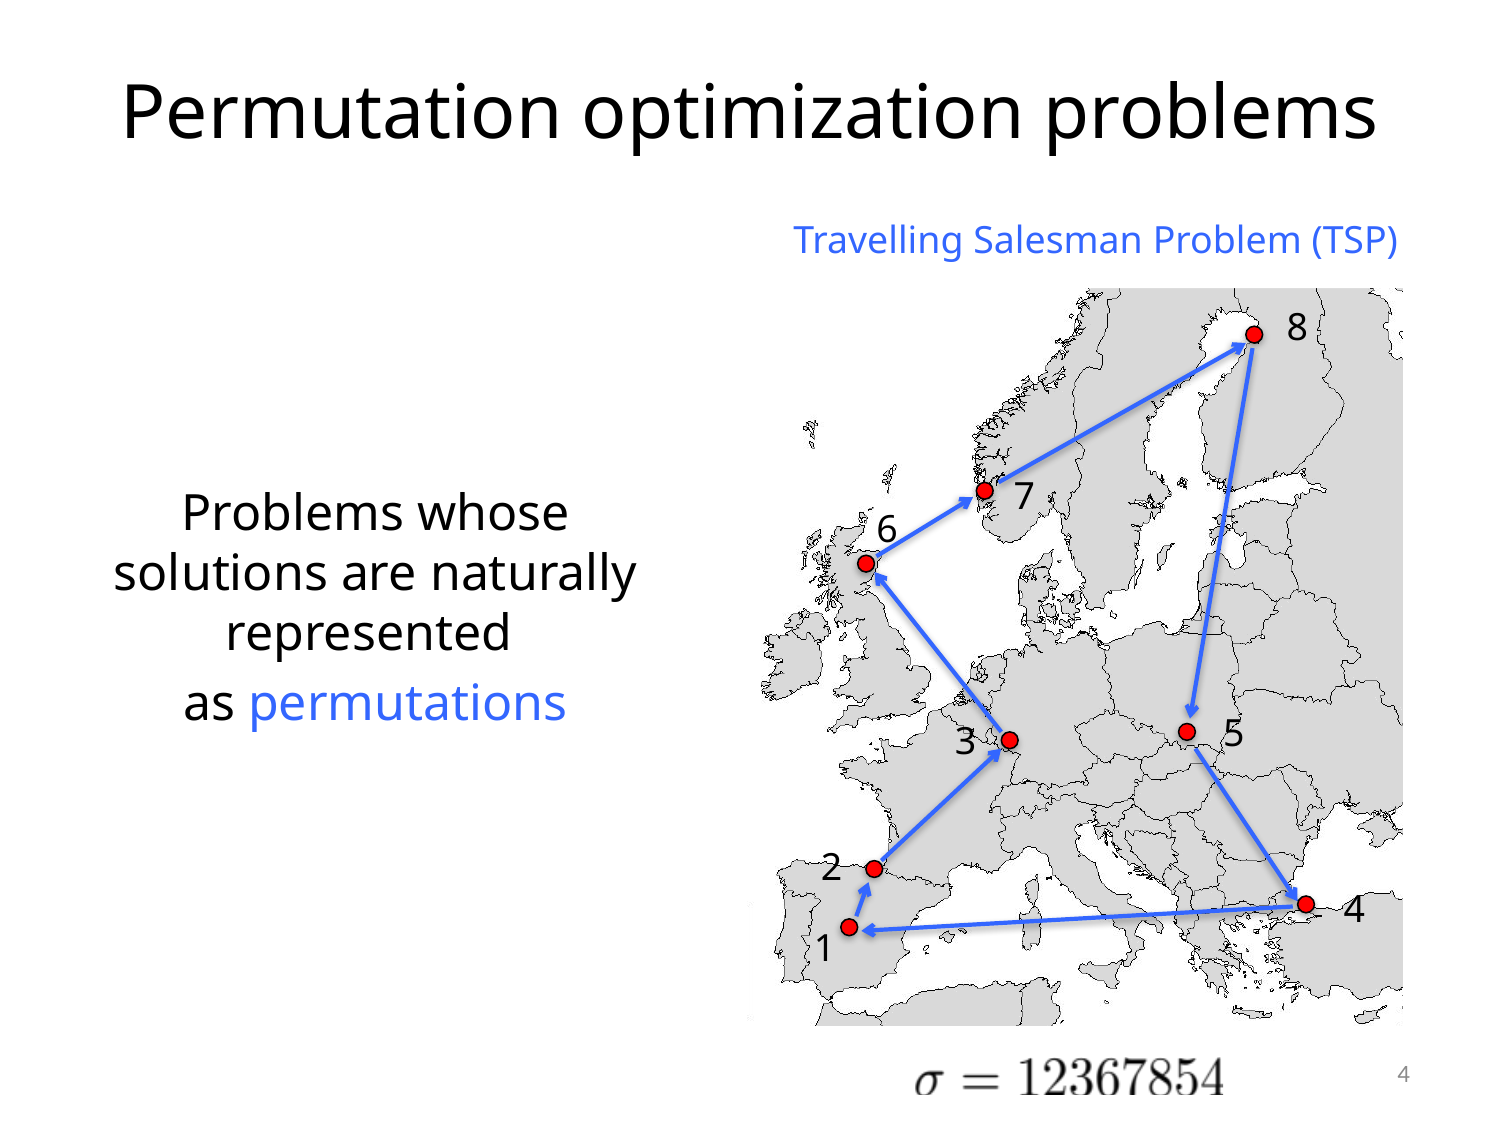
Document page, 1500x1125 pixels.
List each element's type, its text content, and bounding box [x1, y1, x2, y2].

text_box Travelling Salesman Problem (TSP) [778, 208, 1414, 289]
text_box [798, 295, 1381, 977]
title Permutation optimization problems [75, 45, 1425, 233]
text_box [861, 906, 1294, 932]
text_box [1195, 748, 1298, 902]
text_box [874, 571, 1002, 733]
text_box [876, 496, 974, 557]
picture [914, 1056, 1224, 1095]
slide_number 4 [1074, 1042, 1425, 1103]
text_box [881, 748, 1002, 861]
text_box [998, 342, 1247, 483]
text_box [856, 881, 869, 908]
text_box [1189, 347, 1253, 719]
picture [746, 261, 1404, 1027]
list Problems whose solutions are naturally represented as permutations [75, 262, 677, 1005]
